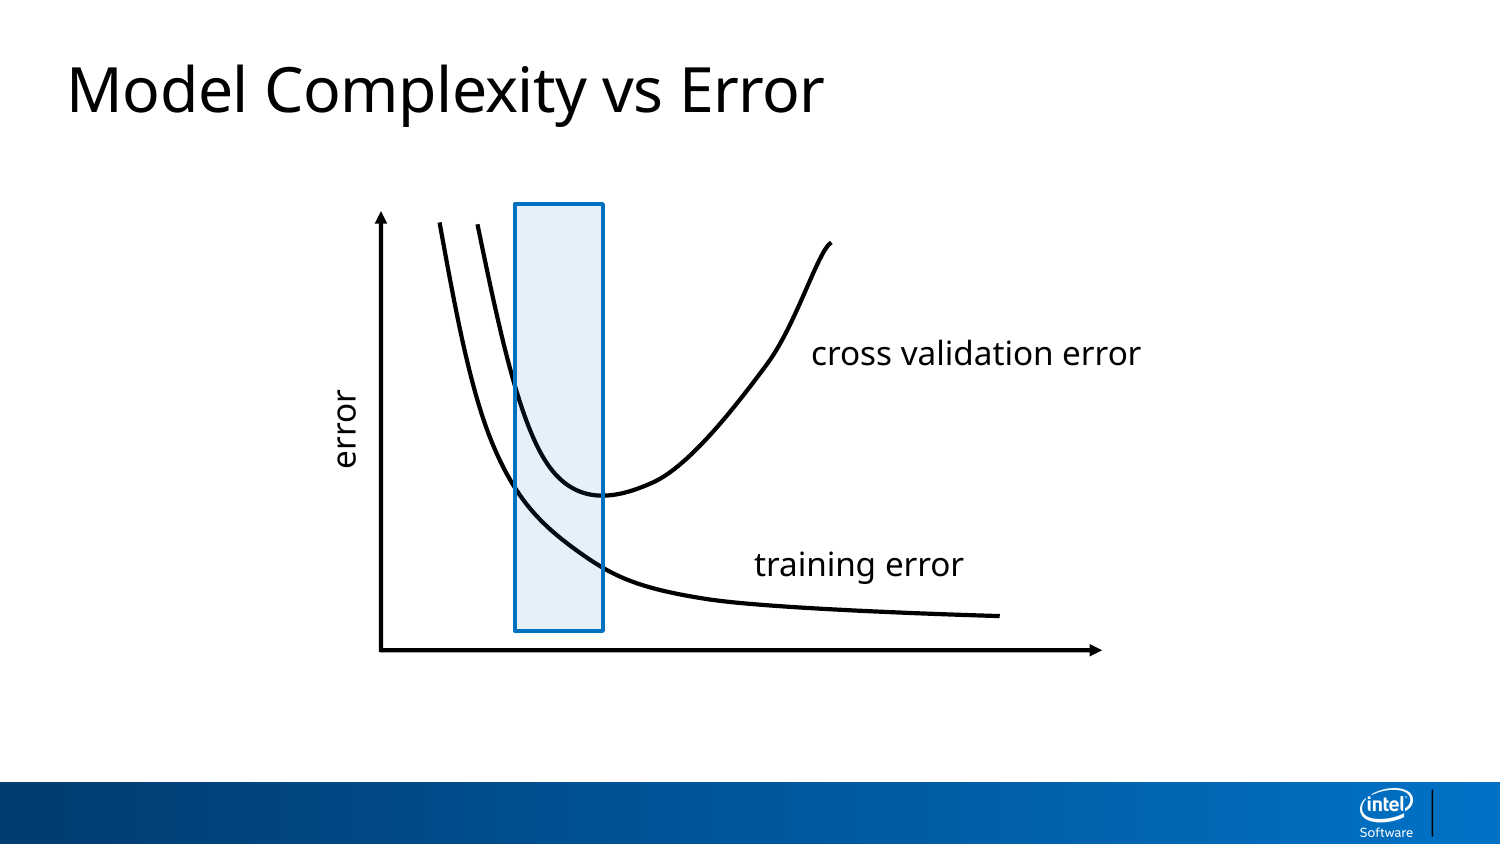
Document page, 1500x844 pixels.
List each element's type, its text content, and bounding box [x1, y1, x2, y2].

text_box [294, 210, 1216, 653]
picture [1360, 788, 1413, 837]
text_box Model Complexity vs Error [65, 50, 1450, 126]
text_box [514, 204, 603, 209]
